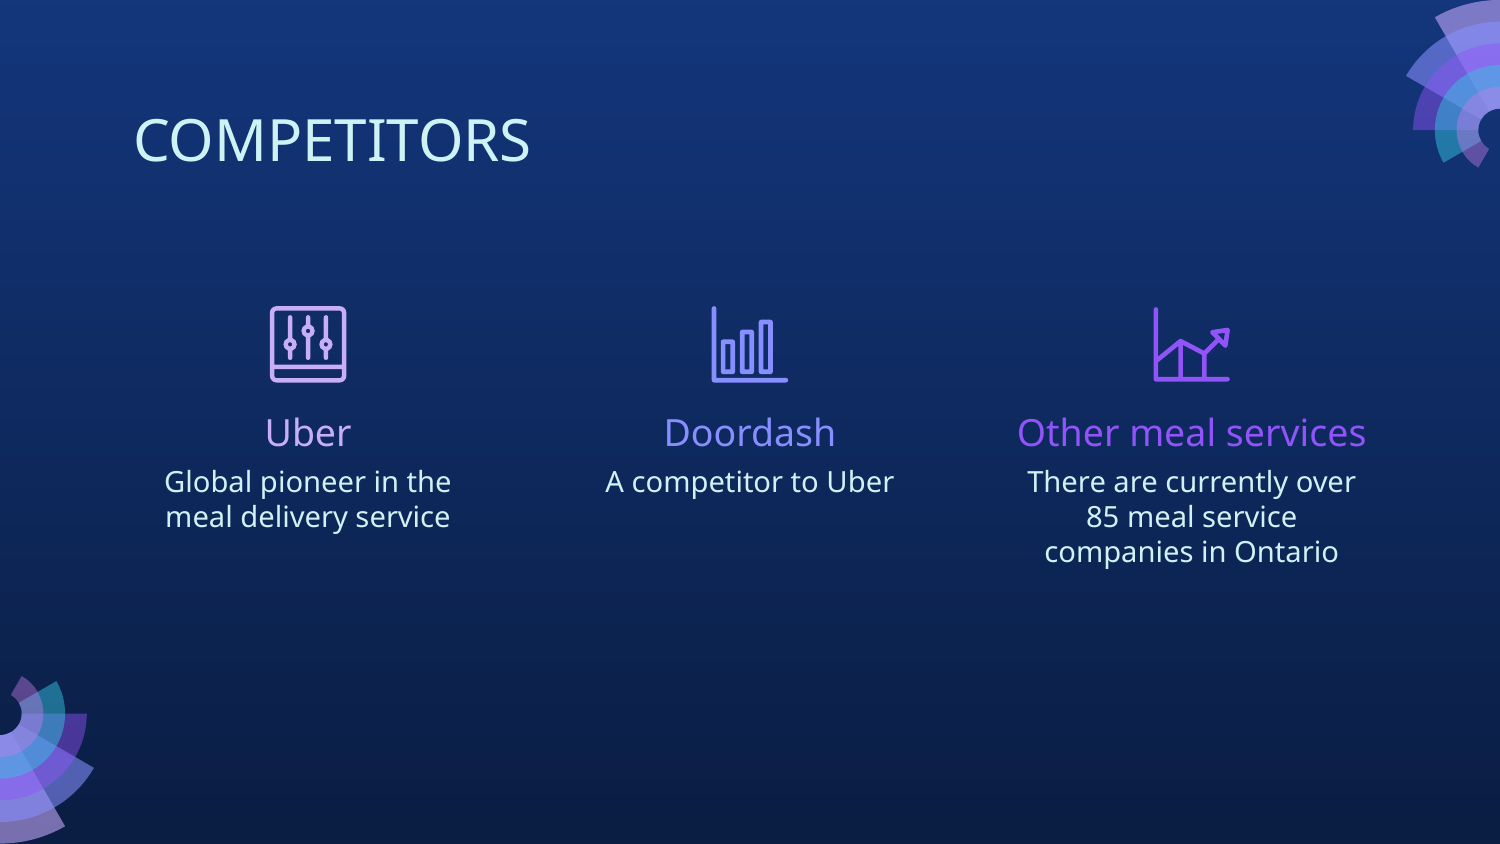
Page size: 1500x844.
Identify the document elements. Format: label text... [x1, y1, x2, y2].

text_box [1153, 307, 1230, 382]
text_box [711, 305, 789, 383]
subtitle Other meal services [1001, 399, 1382, 448]
title COMPETITORS [118, 88, 1382, 183]
subtitle Uber [118, 399, 499, 448]
subtitle A competitor to Uber [559, 448, 940, 580]
subtitle Doordash [559, 399, 940, 448]
subtitle There are currently over 85 meal service companies in Ontario [1001, 448, 1382, 580]
subtitle Global pioneer in the meal delivery service [118, 448, 499, 580]
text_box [269, 305, 347, 383]
